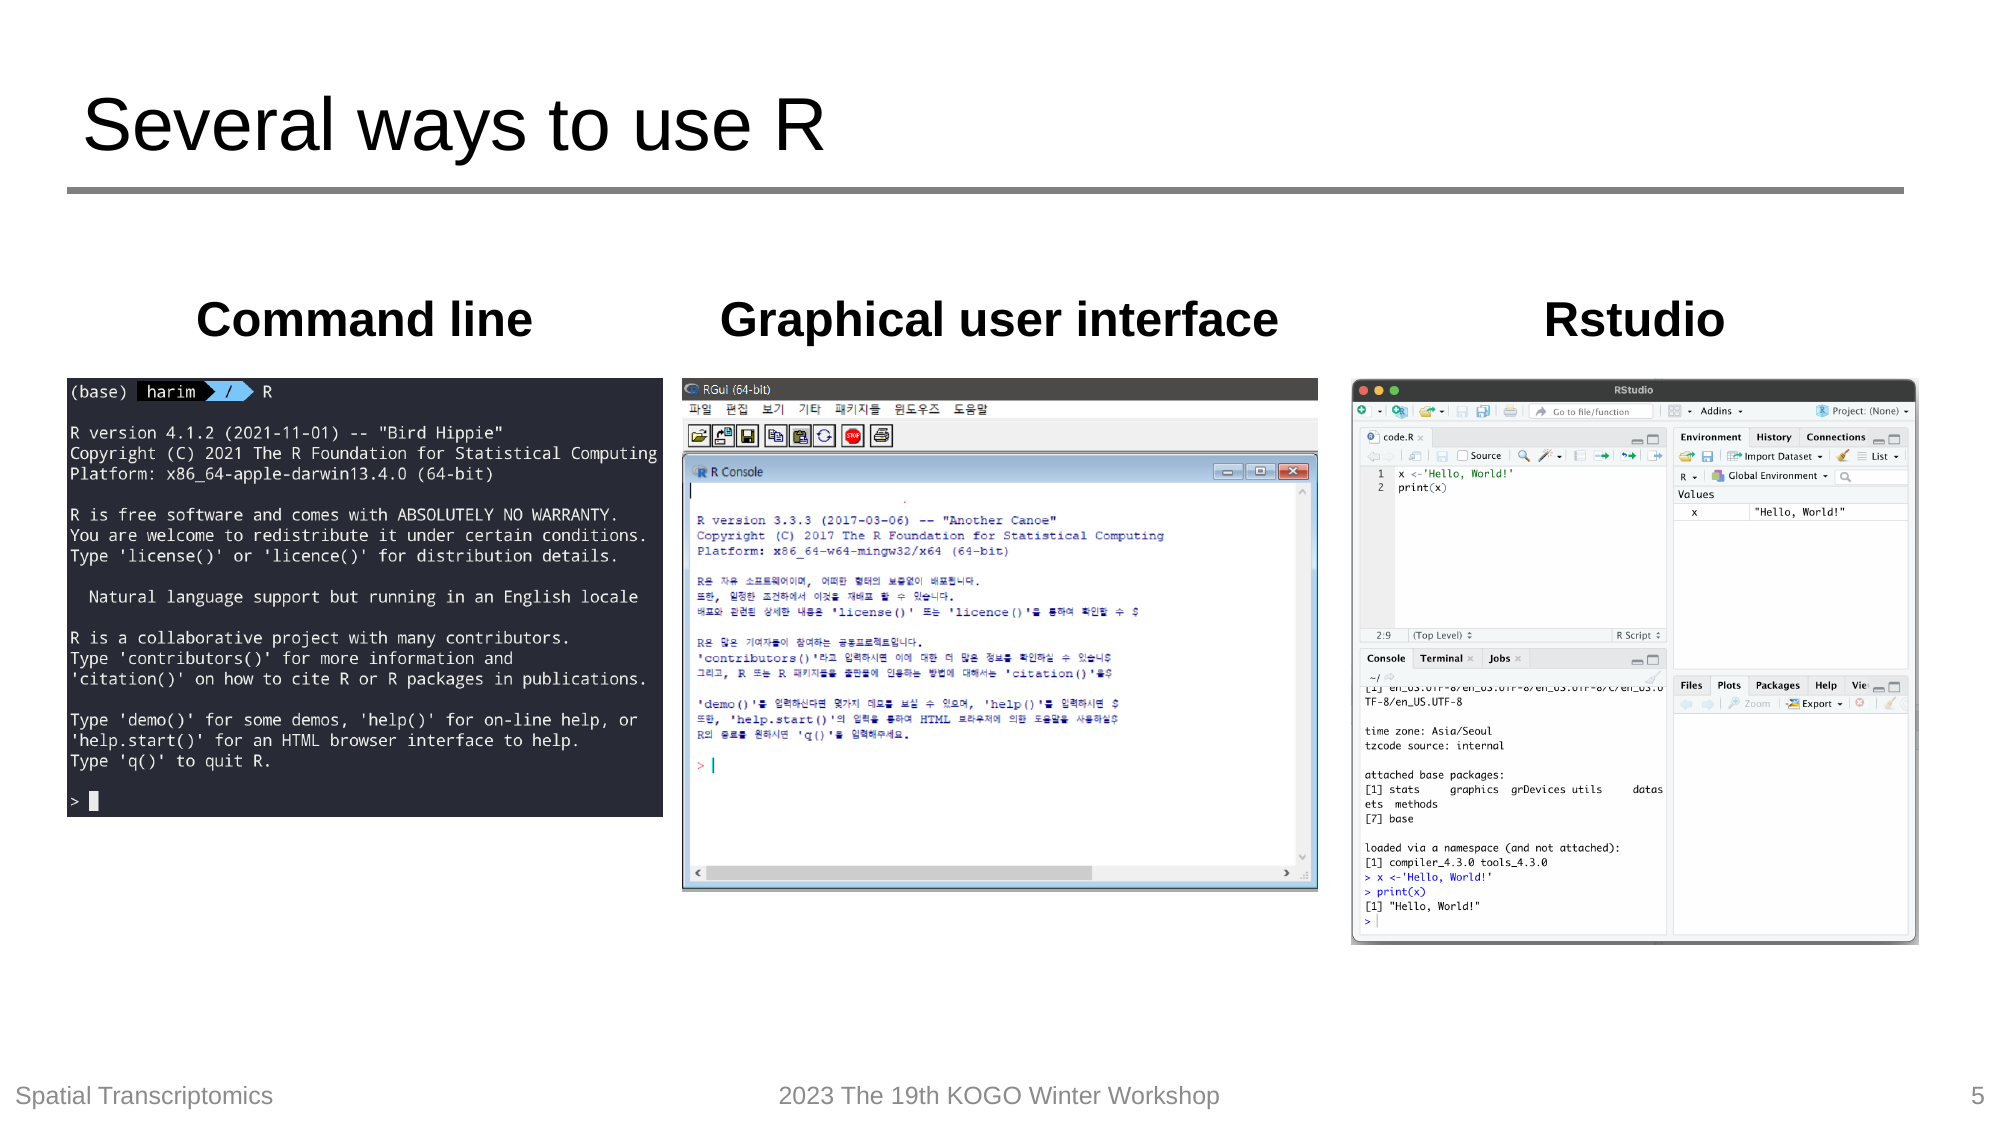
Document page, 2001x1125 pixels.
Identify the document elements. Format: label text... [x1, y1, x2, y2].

picture [682, 378, 1318, 892]
picture [1351, 378, 1919, 945]
slide_number 5 [1917, 1065, 2000, 1125]
slide_number Spatial Transcriptomics [0, 1065, 450, 1125]
picture [67, 378, 663, 817]
text_box Rstudio [1337, 286, 1933, 355]
list Command line [67, 286, 663, 355]
footer 2023 The 19th KOGO Winter Workshop [662, 1065, 1338, 1125]
text_box Graphical user interface [682, 286, 1318, 355]
title Several ways to use R [67, 61, 1905, 191]
